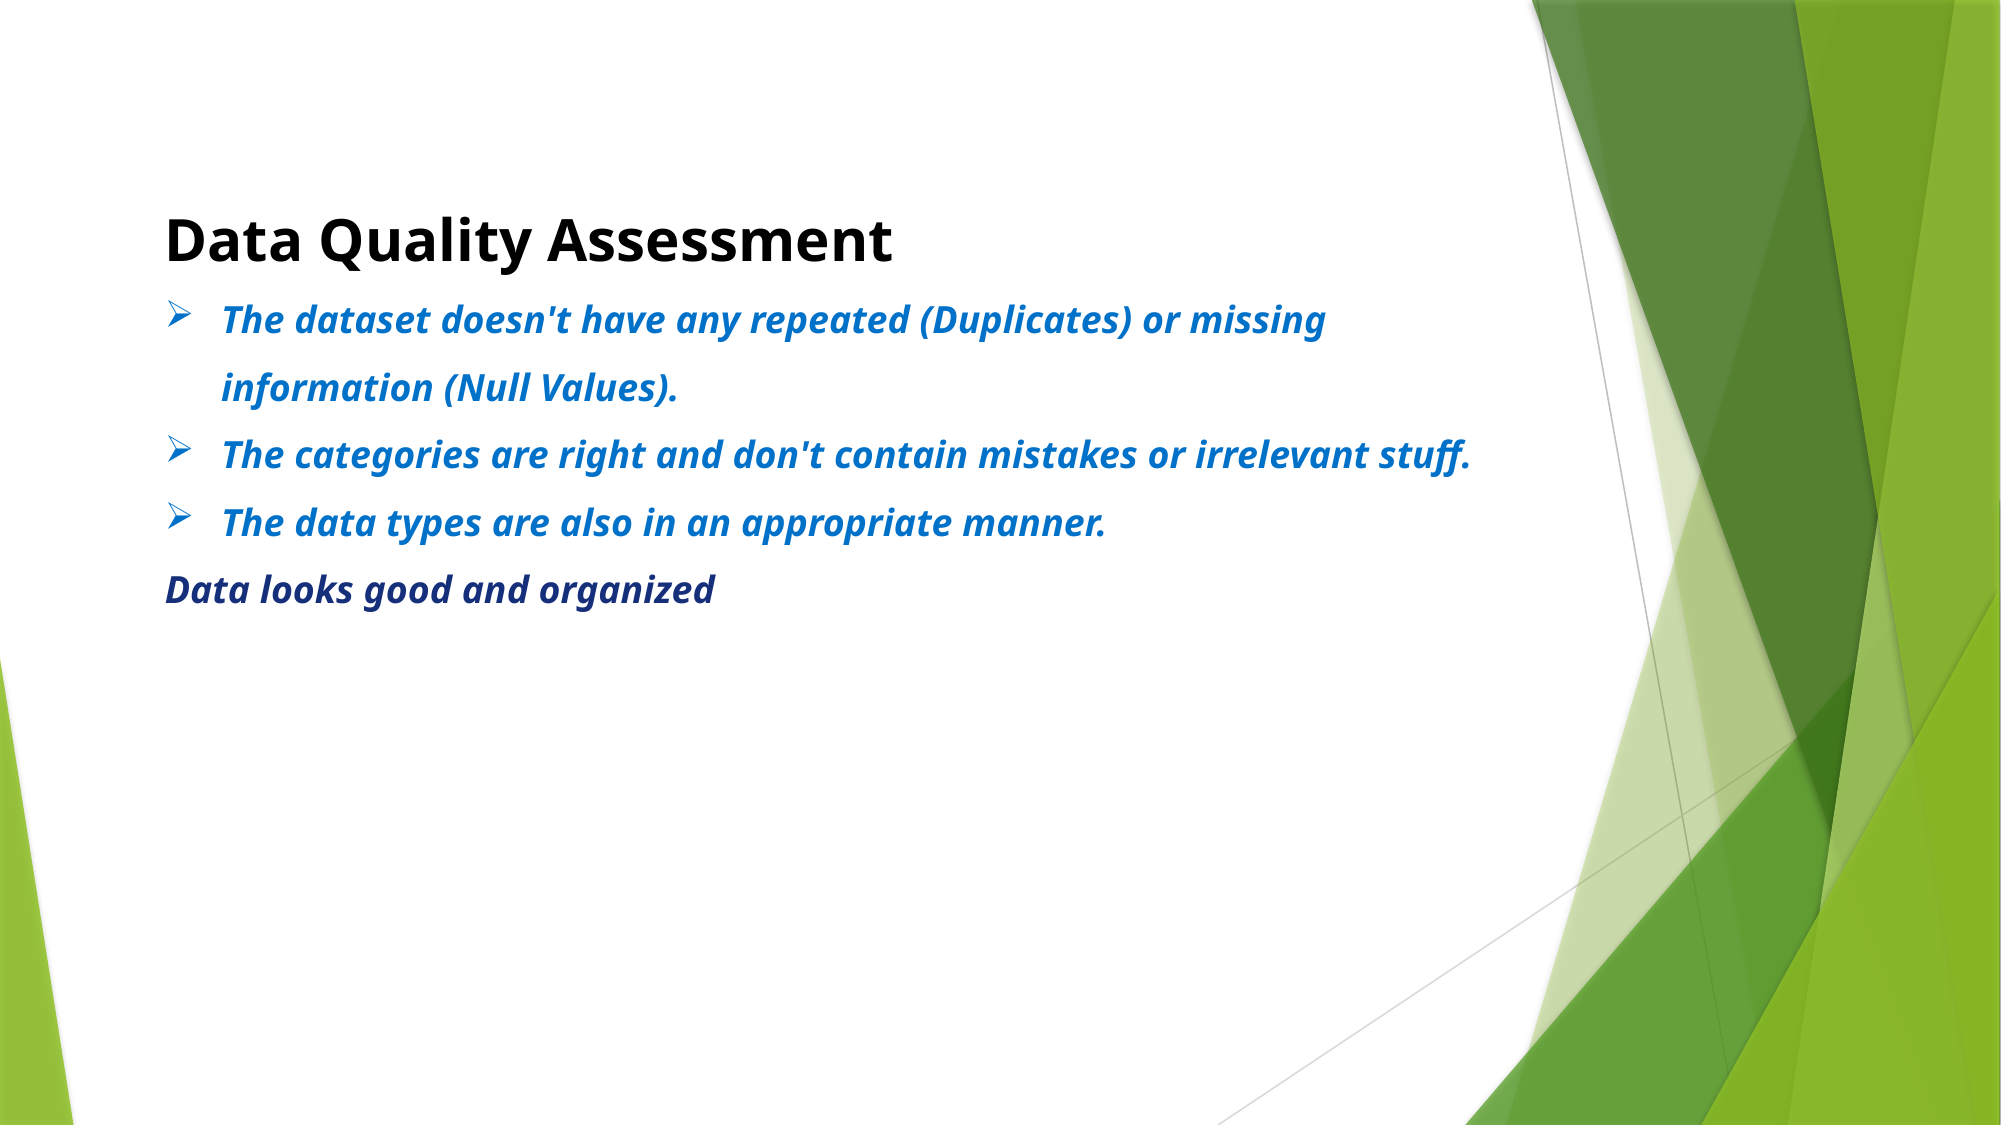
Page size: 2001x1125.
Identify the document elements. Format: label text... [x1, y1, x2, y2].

text_box Data Quality Assessment The dataset doesn't have any repeated (Duplicates) or missing information (Null Values). The categories are right and don't contain mistakes or irrelevant stuff. The data types are also in an appropriate manner. Data looks good and organized [150, 196, 1503, 619]
